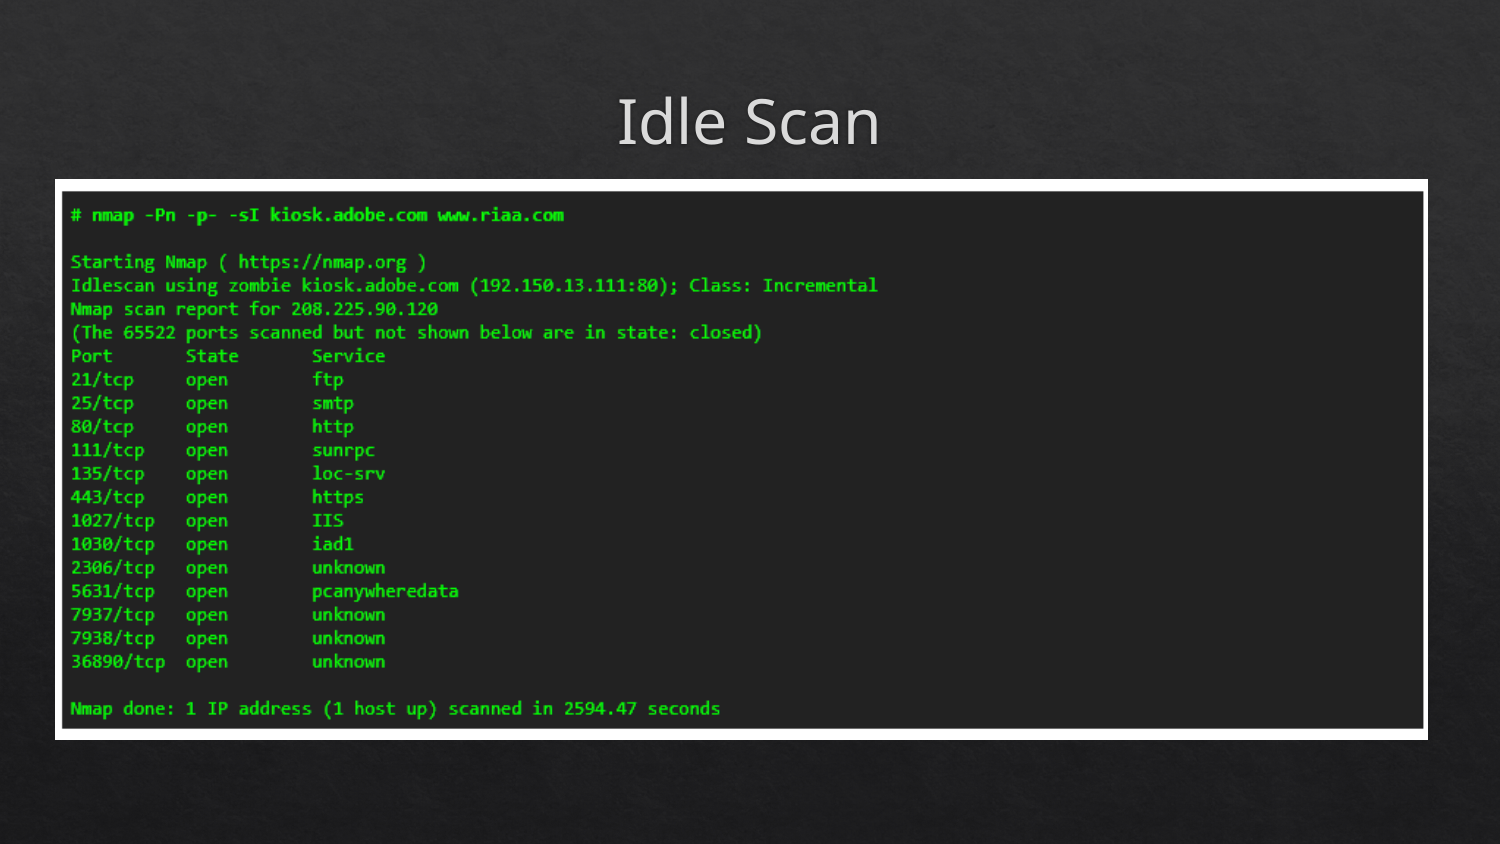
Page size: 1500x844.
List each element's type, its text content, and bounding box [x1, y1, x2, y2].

title Idle Scan [118, 72, 1382, 167]
picture [54, 179, 1428, 740]
